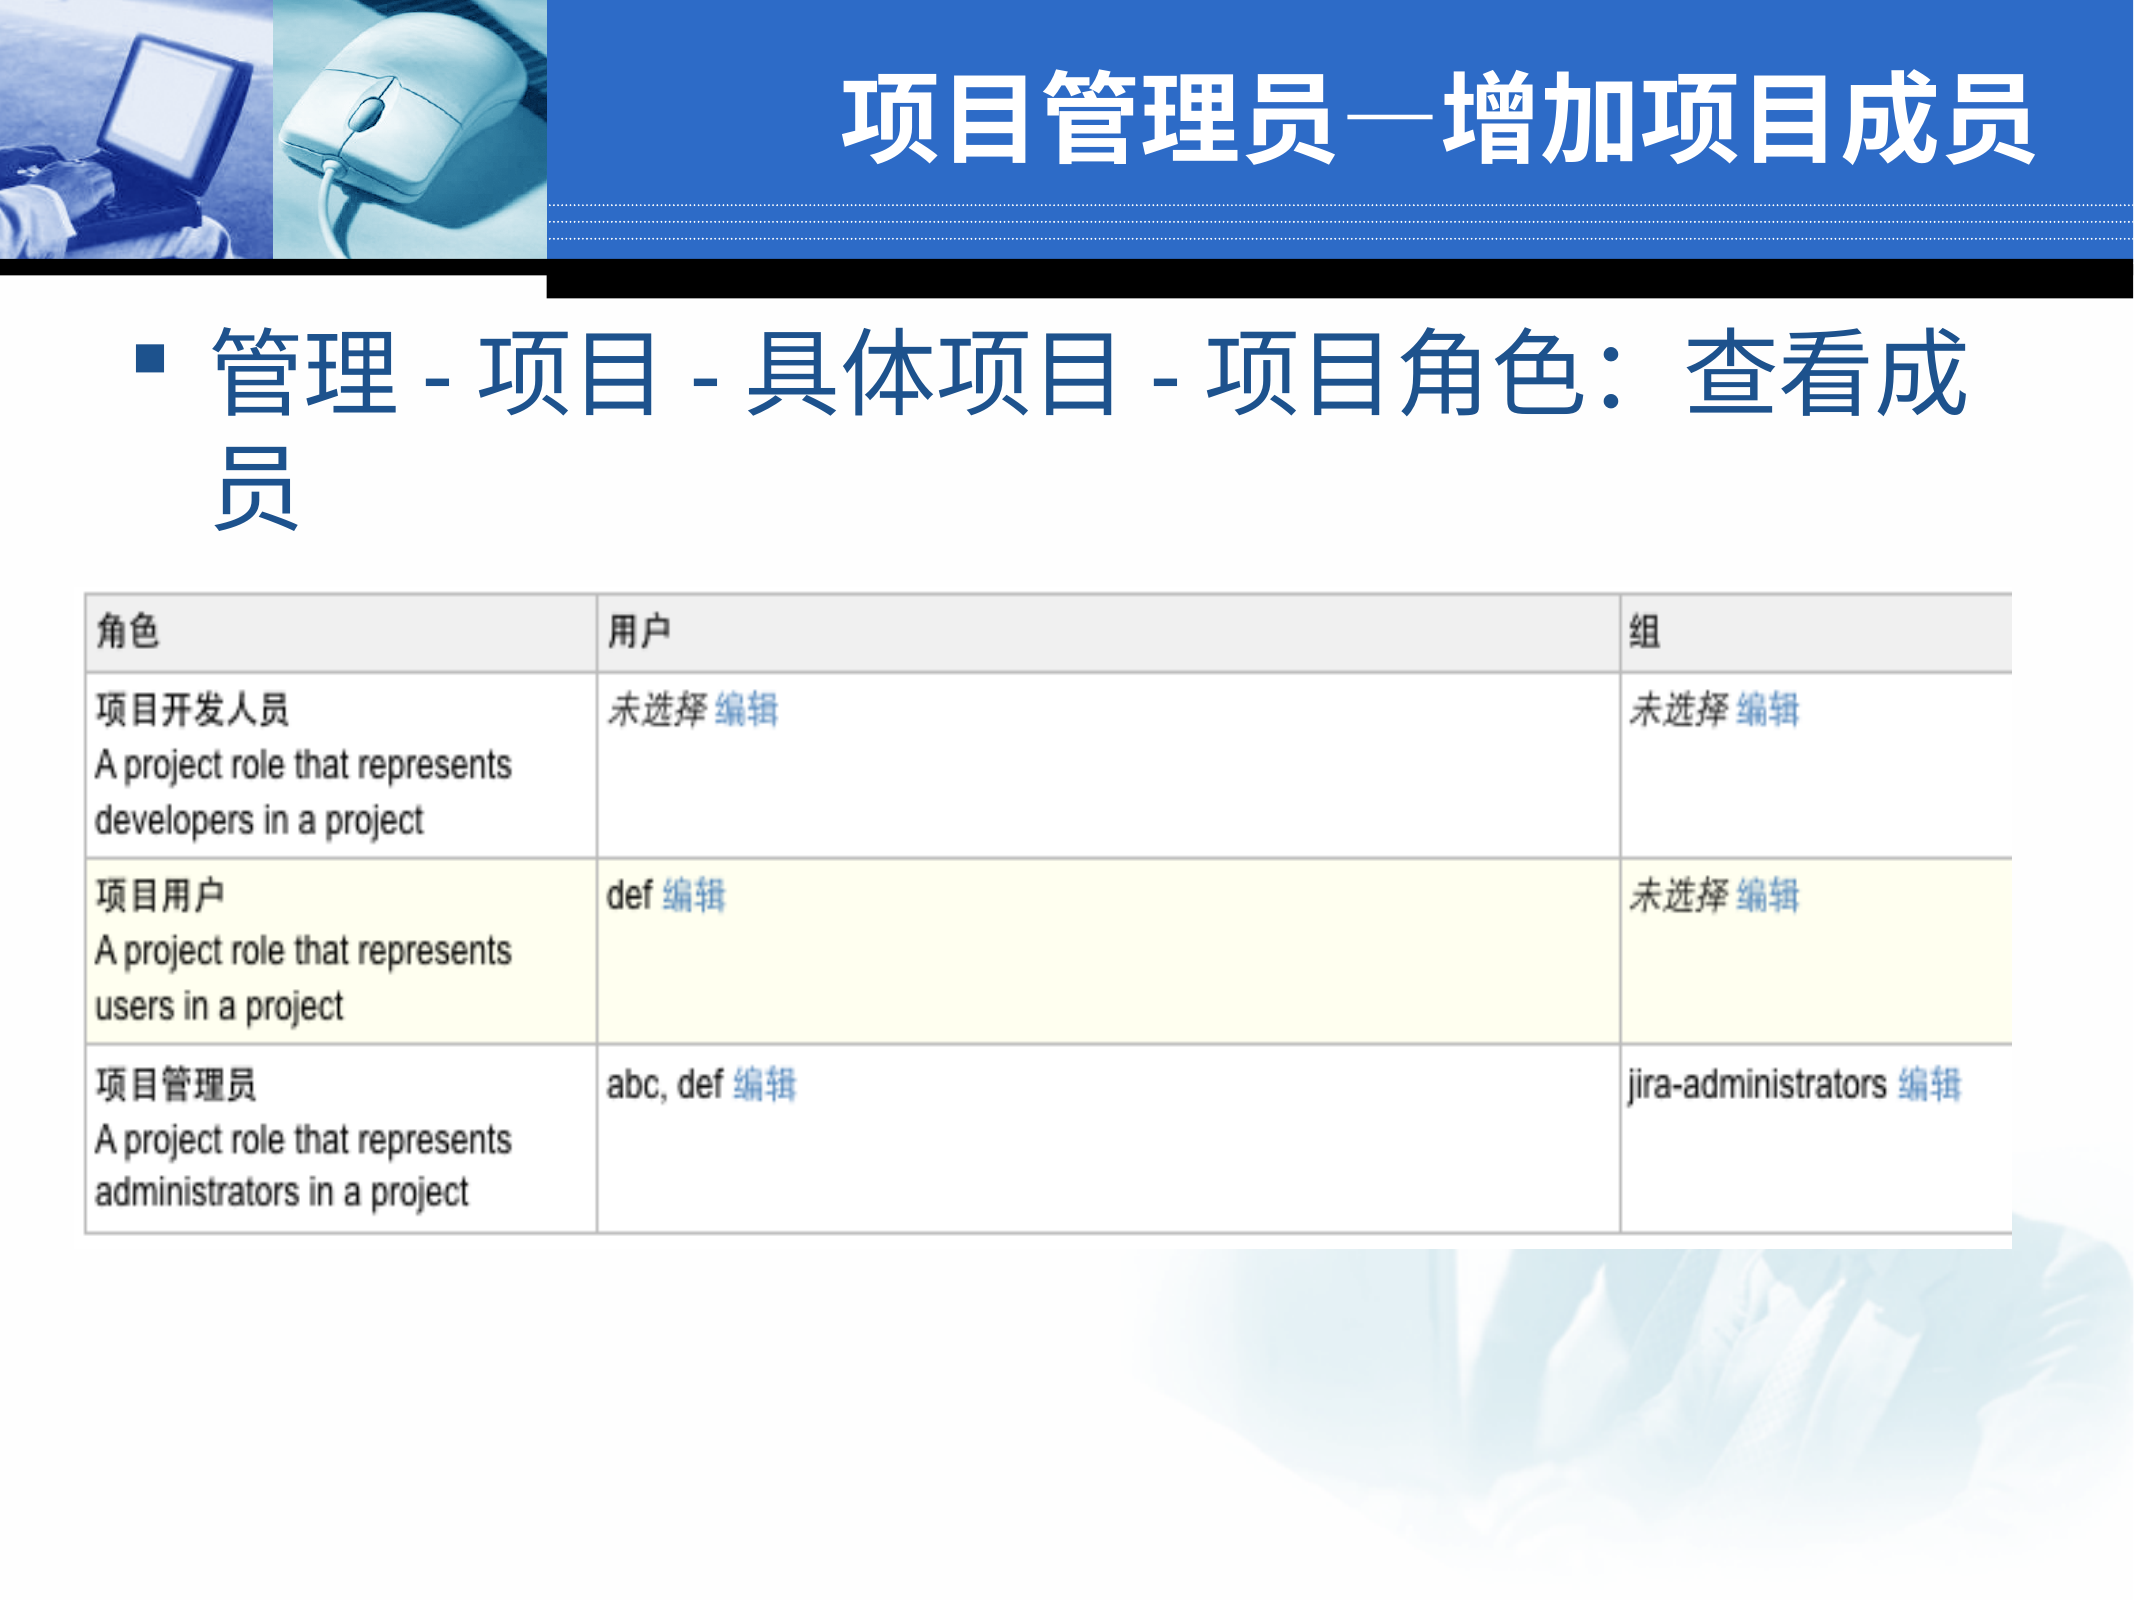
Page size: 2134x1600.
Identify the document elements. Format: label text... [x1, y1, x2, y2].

picture [0, 276, 2134, 1600]
list 管理-项目-具体项目-项目角色：查看成员 [106, 302, 2027, 1475]
title 项目管理员—增加项目成员 [586, 53, 2063, 178]
picture [0, 0, 547, 258]
